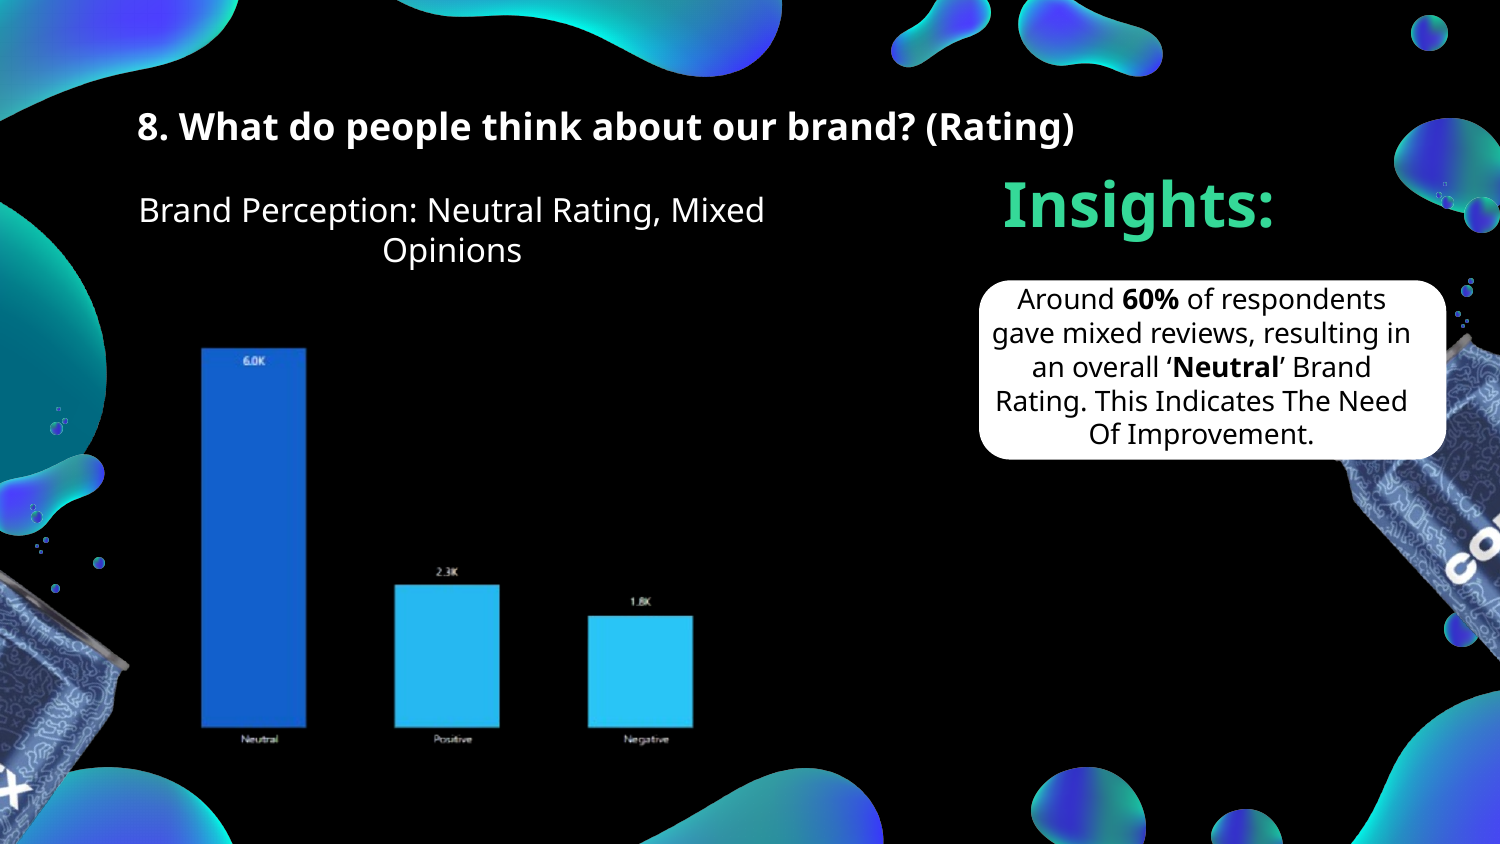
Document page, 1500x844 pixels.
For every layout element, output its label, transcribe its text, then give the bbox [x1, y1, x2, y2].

title Insights: [939, 172, 1341, 232]
picture [1031, 767, 1146, 844]
text_box [979, 372, 1259, 460]
text_box Around 60% of respondents gave mixed reviews, resulting in an overall ‘Neutral’ Brand Rating. This Indicates The Need Of Improvement. [970, 267, 1259, 372]
title 8. What do people think about our brand? (Rating) [137, 72, 1401, 179]
picture [1141, 118, 1500, 844]
picture [392, 0, 811, 72]
text_box Brand Perception: Neutral Rating, Mixed Opinions [98, 174, 806, 240]
picture [880, 0, 999, 70]
picture [1004, 0, 1171, 72]
picture [0, 0, 927, 844]
picture [1411, 15, 1448, 51]
